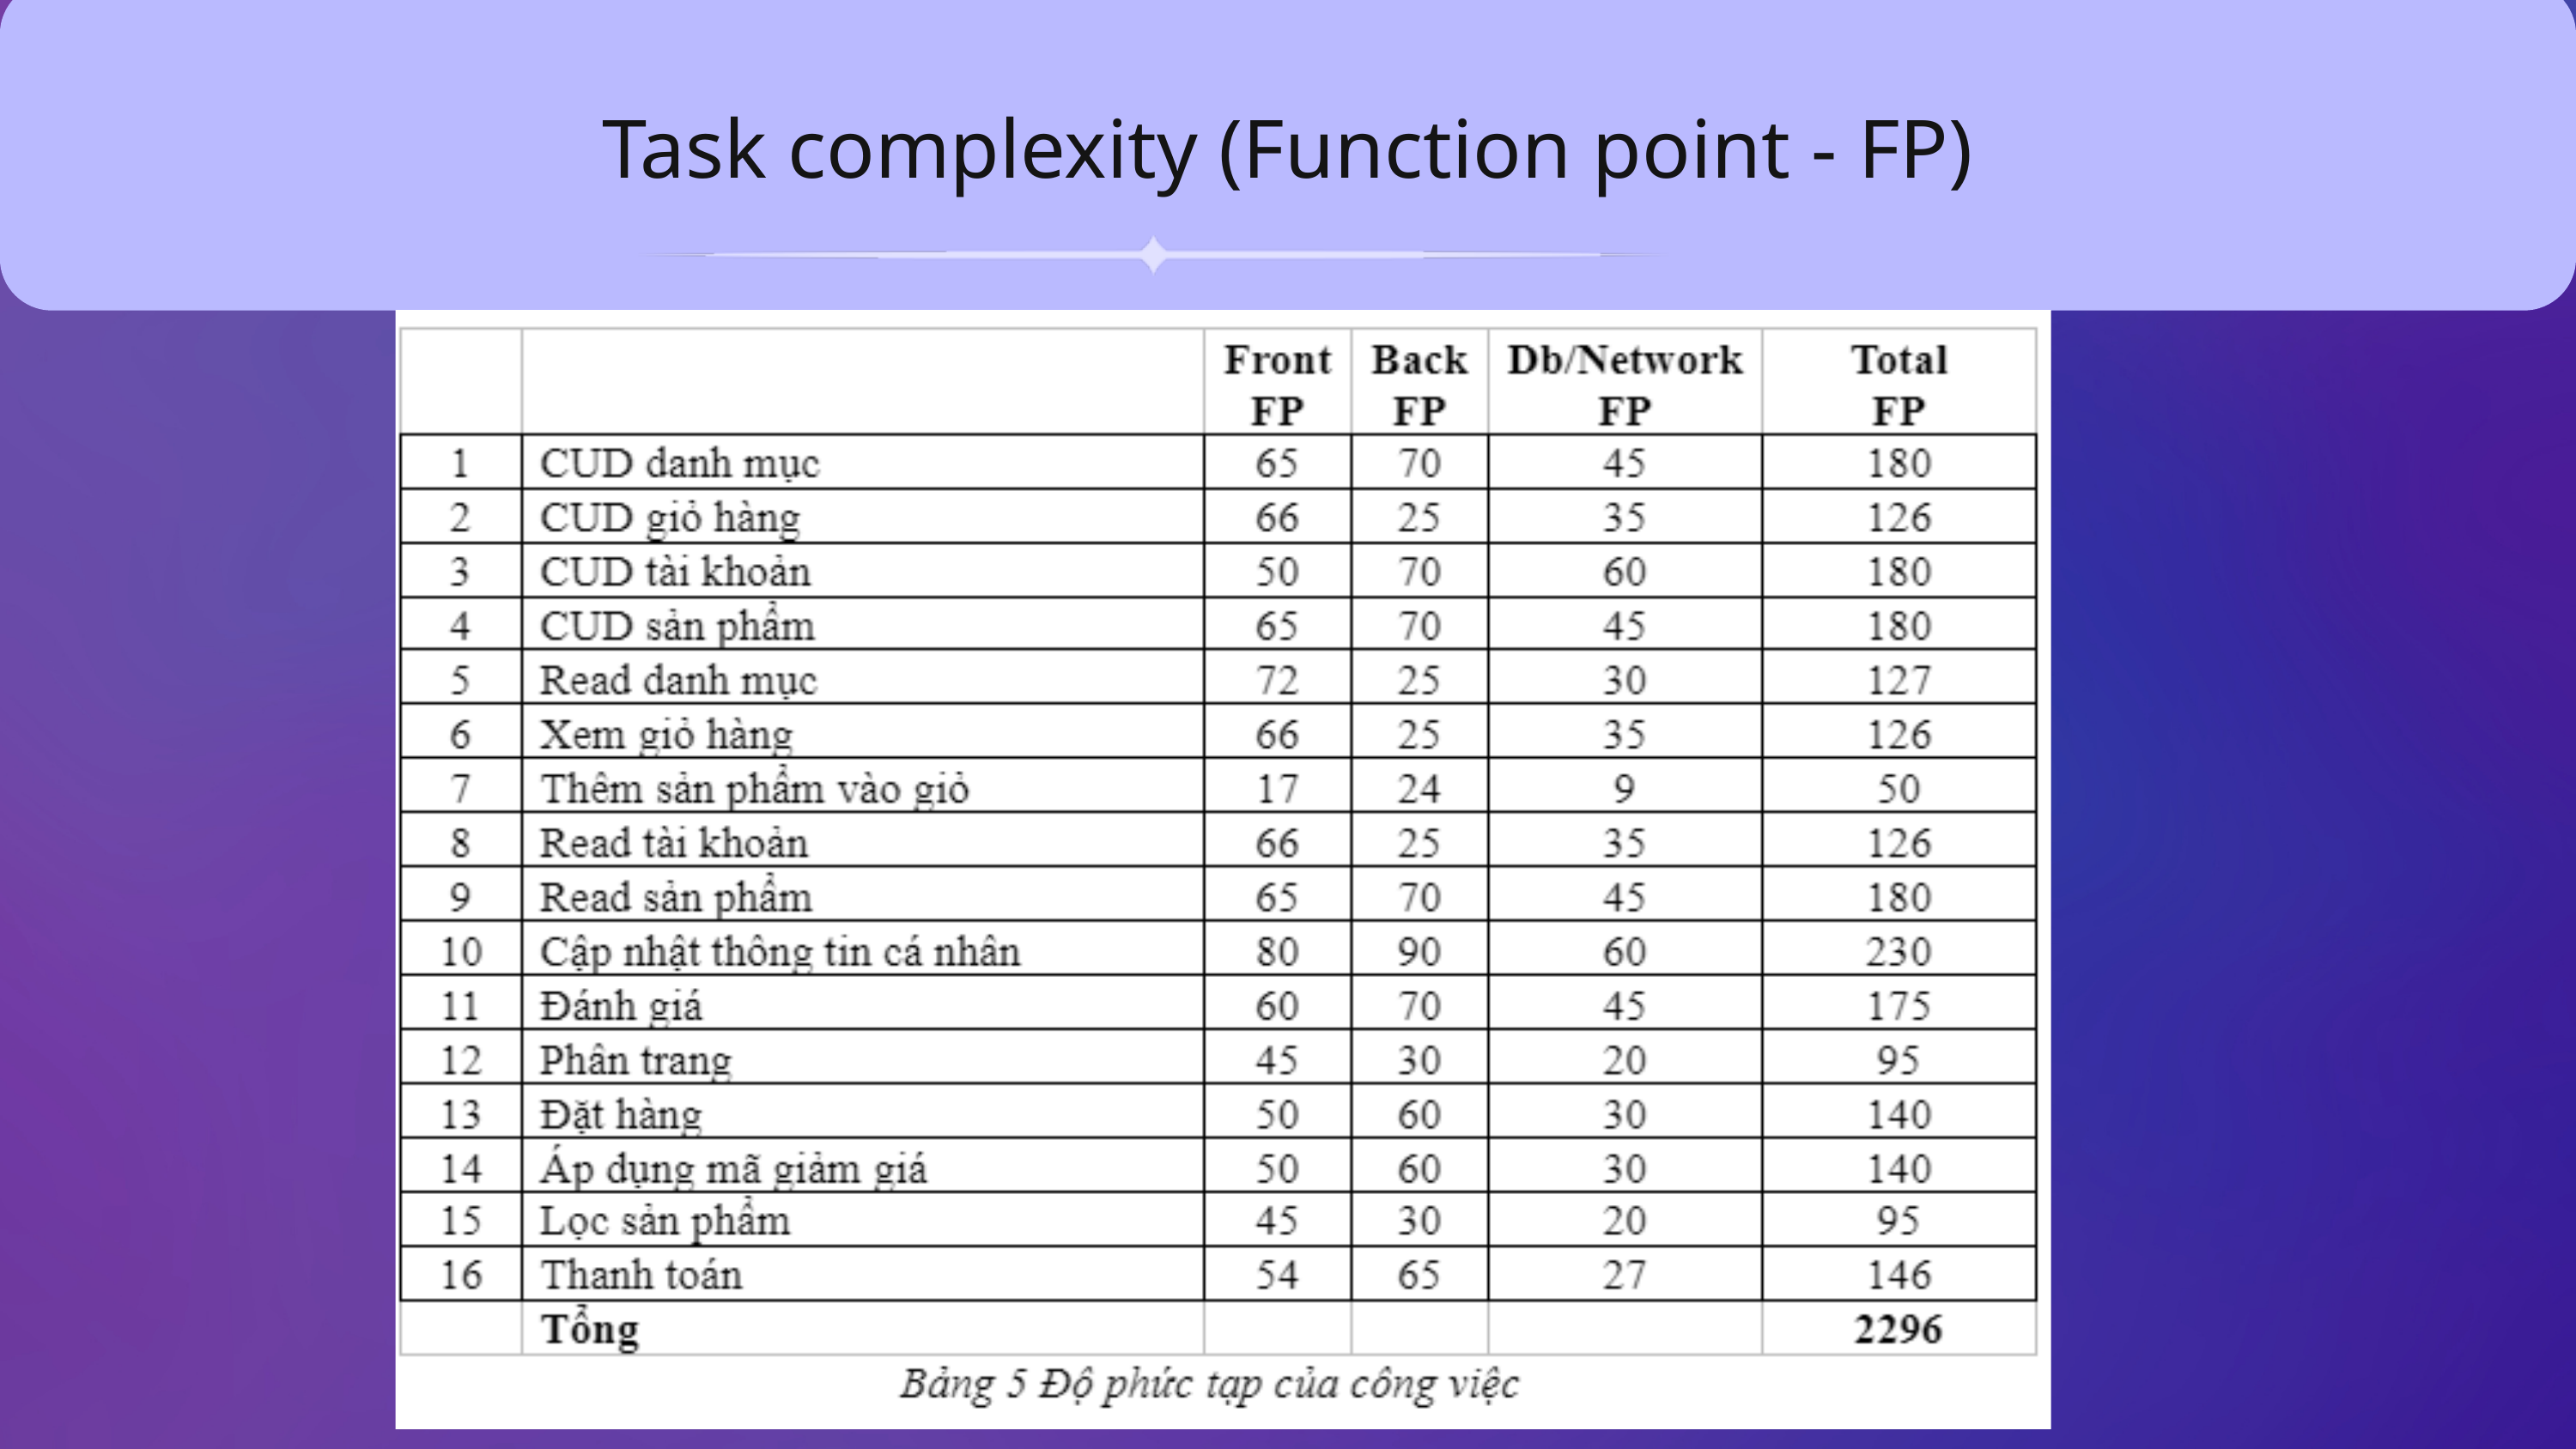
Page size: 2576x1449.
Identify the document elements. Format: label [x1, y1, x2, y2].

text_box [0, 318, 2576, 1449]
text_box [395, 319, 2051, 1429]
text_box [0, 0, 2576, 311]
